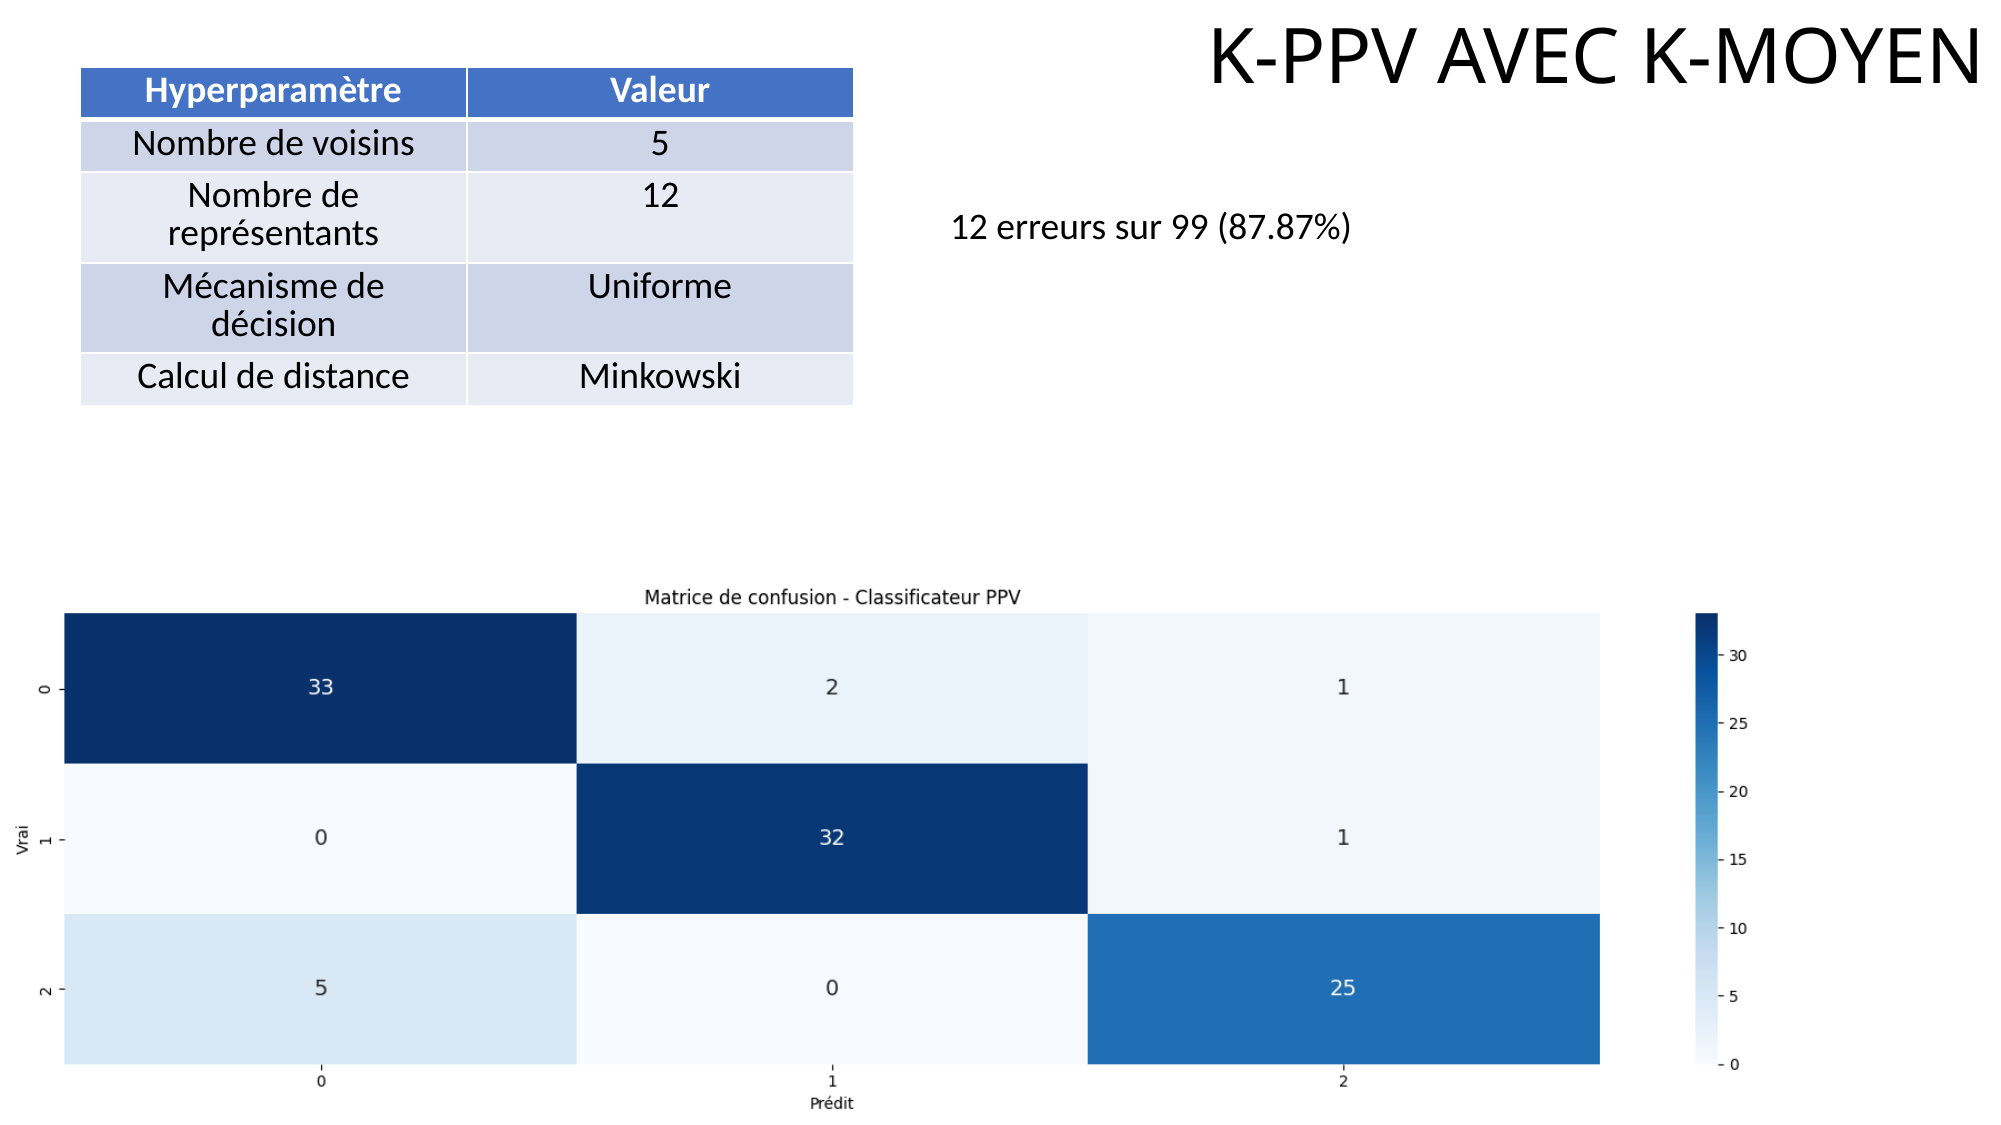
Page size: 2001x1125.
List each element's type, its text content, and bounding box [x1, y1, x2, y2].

table_cell Mécanisme de décision [81, 264, 466, 352]
table_cell 5 [468, 122, 853, 171]
table_cell Nombre de voisins [81, 122, 466, 171]
table_cell Minkowski [468, 354, 853, 405]
table_cell 12 [468, 173, 853, 262]
table_header Valeur [468, 68, 853, 117]
text_box 12 erreurs sur 99 (87.87%) [935, 194, 1940, 254]
text_box K-PPV avec k-moyen [587, 0, 2000, 110]
table_header Hyperparamètre [81, 68, 466, 117]
table_cell Calcul de distance [81, 354, 466, 405]
table_cell Nombre de représentants [81, 173, 466, 262]
picture [0, 572, 2000, 1125]
table_cell Uniforme [468, 264, 853, 352]
